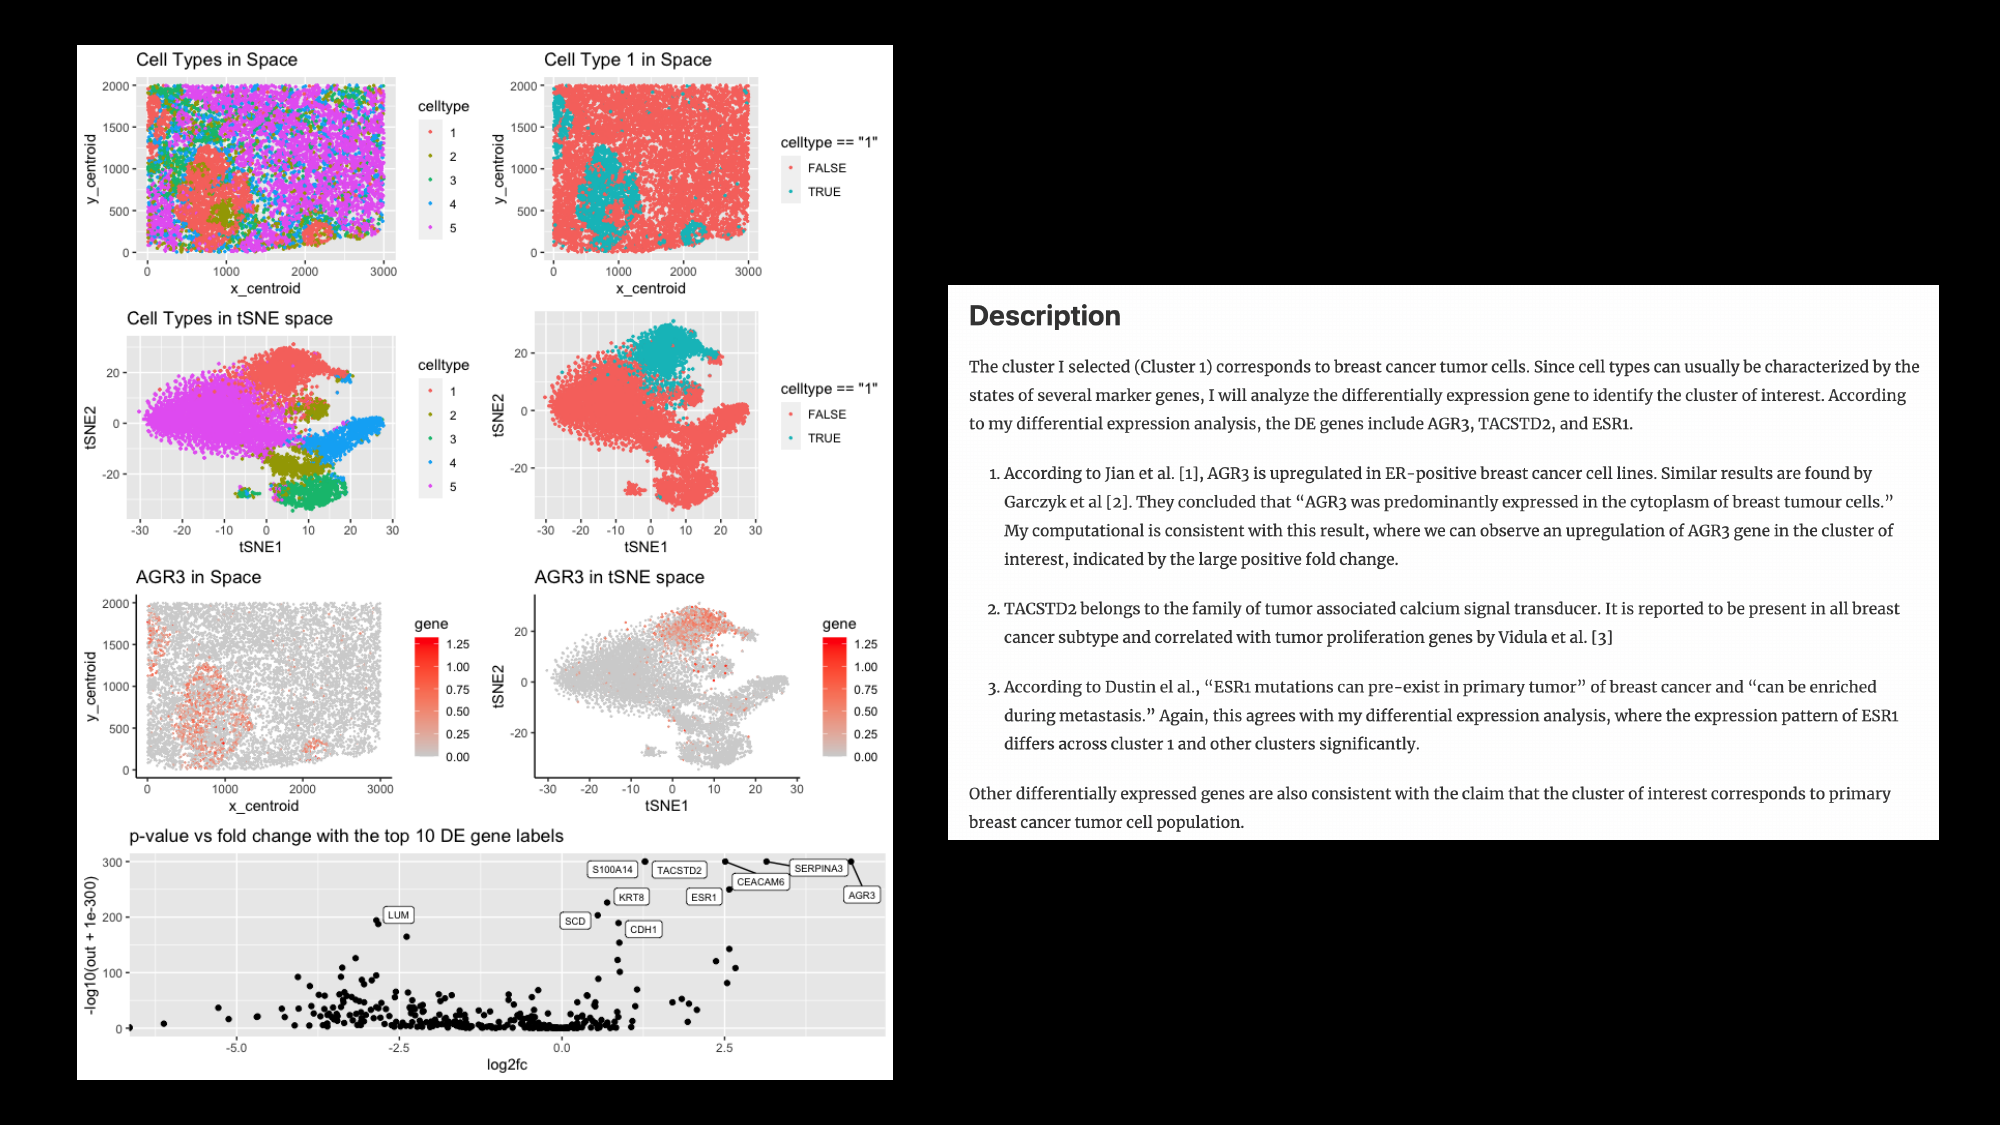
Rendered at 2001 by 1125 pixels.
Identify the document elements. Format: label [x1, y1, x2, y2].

picture [77, 45, 893, 1080]
picture [948, 285, 1939, 840]
